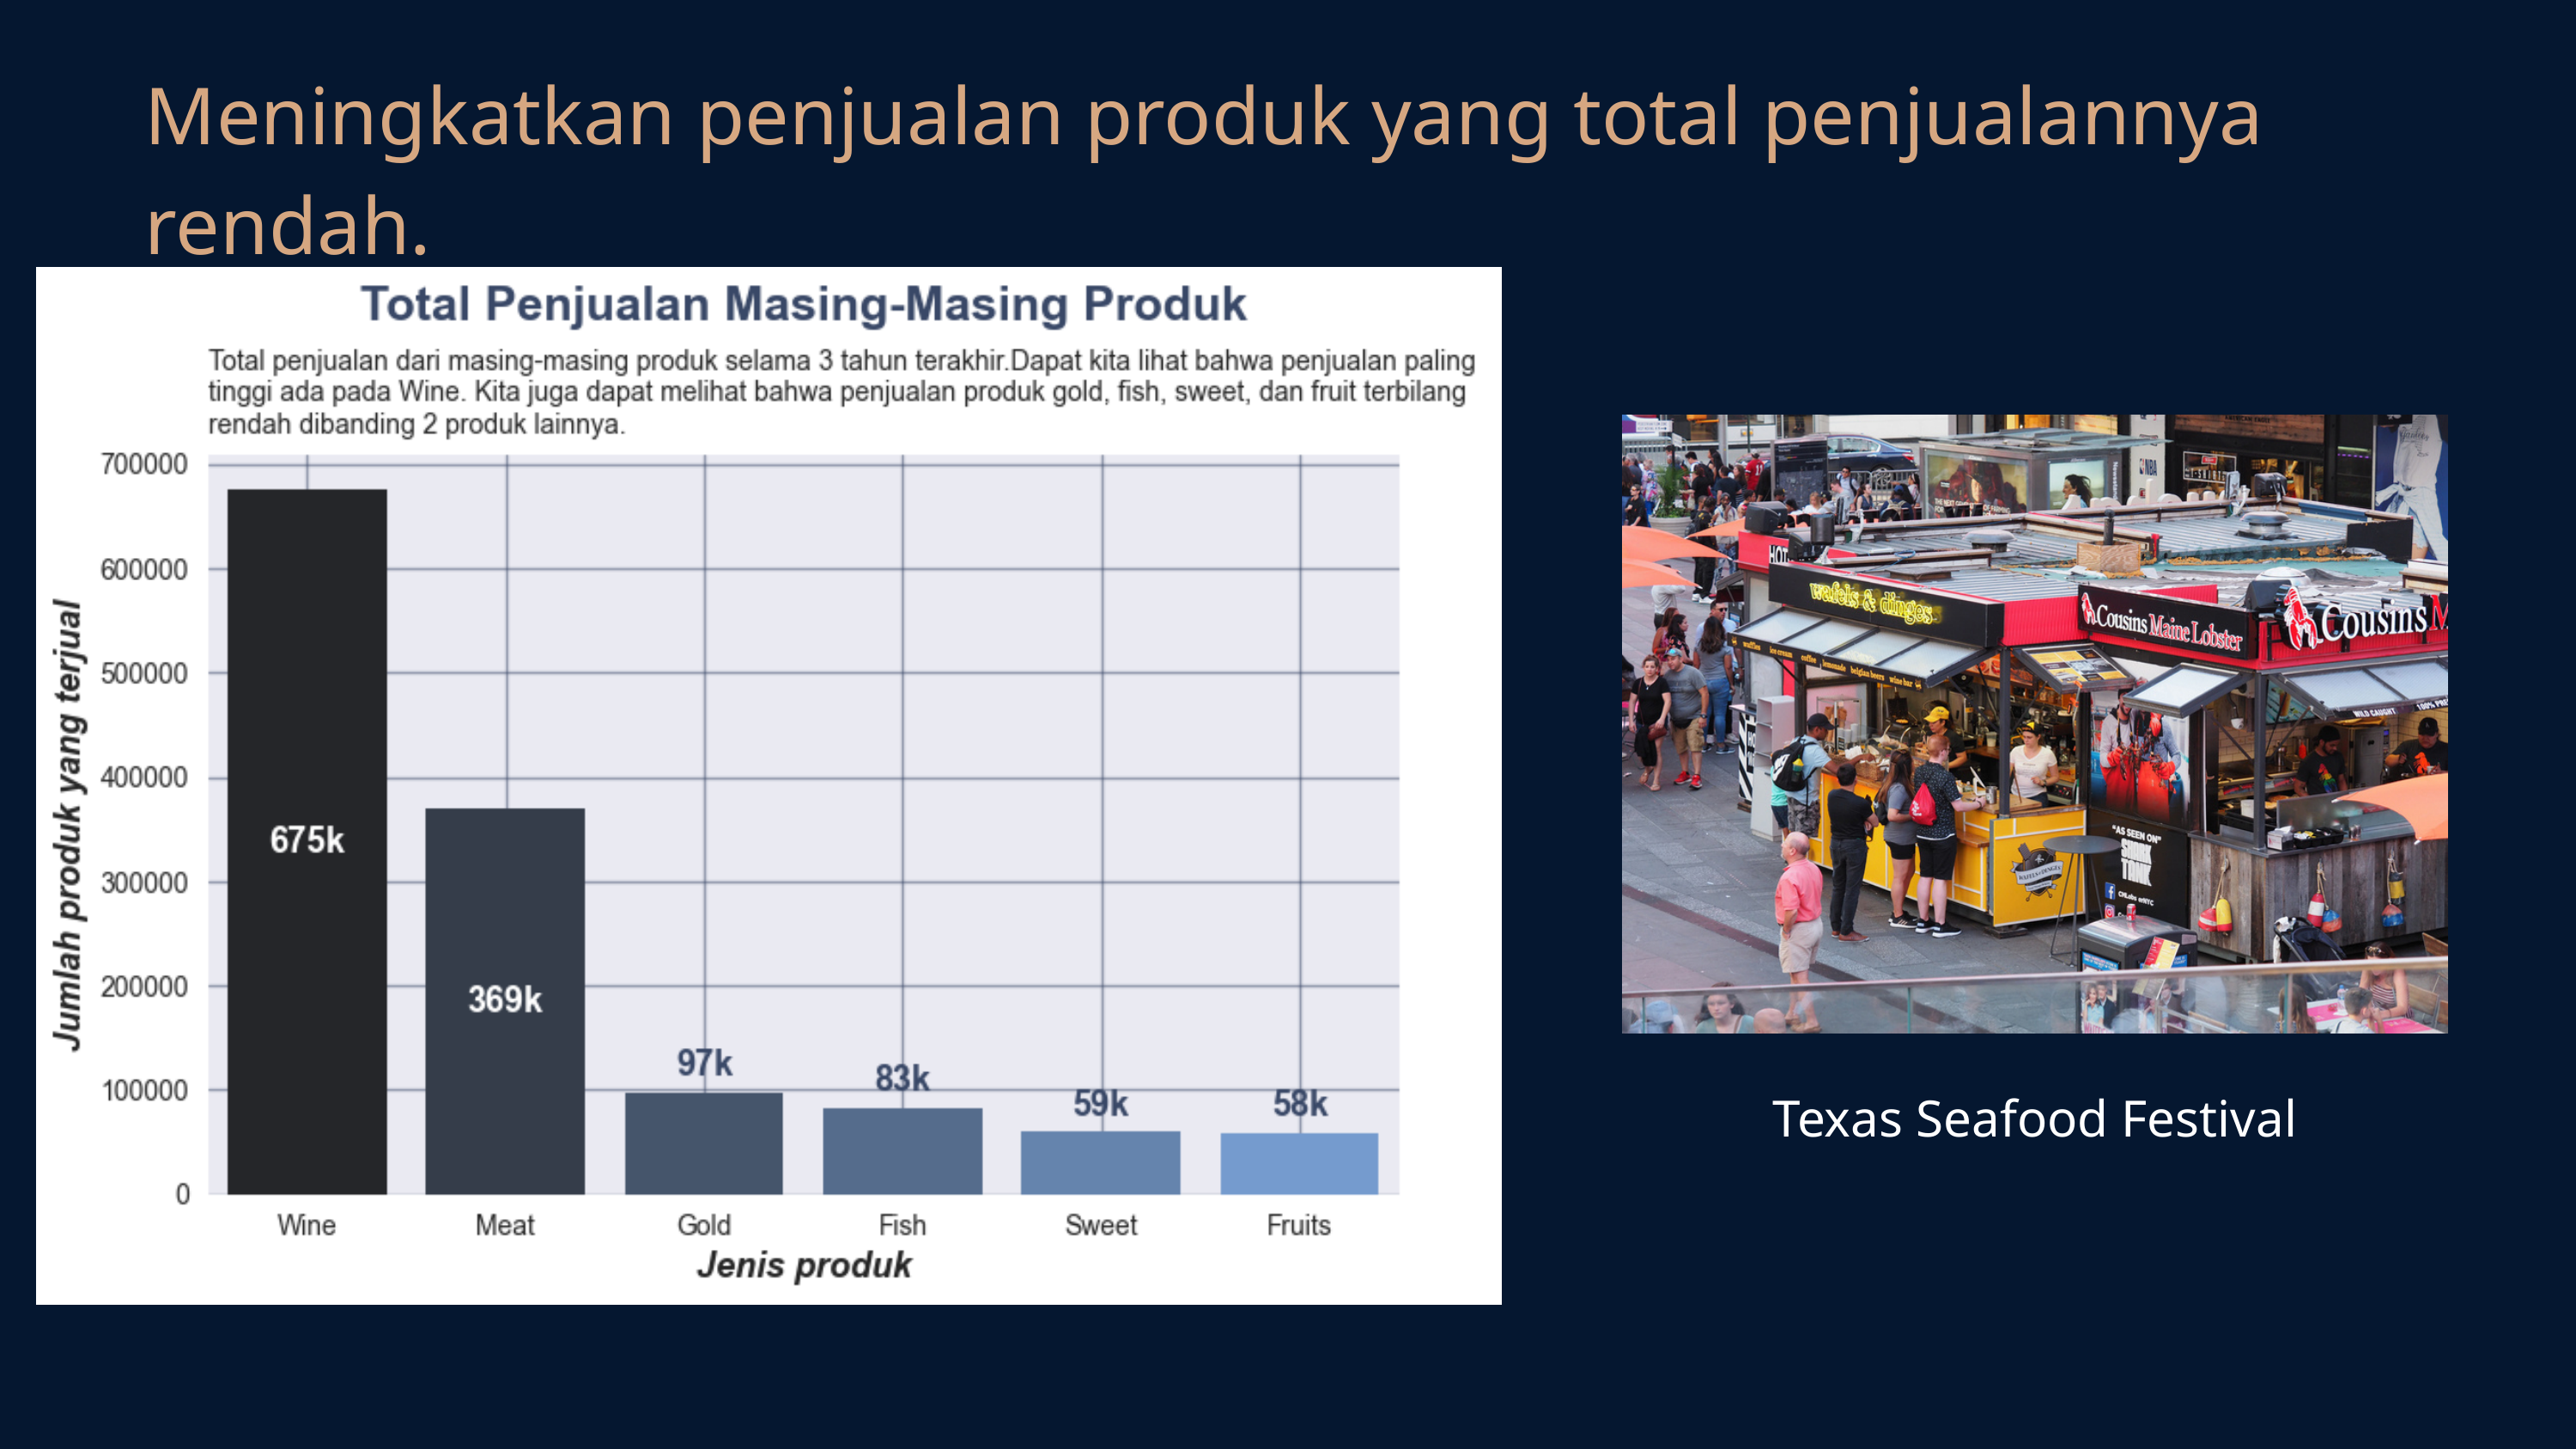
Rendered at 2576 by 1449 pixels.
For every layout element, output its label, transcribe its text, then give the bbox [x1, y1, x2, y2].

text_box Texas Seafood Festival [1733, 1076, 2336, 1147]
picture [36, 267, 1502, 1305]
picture [1622, 415, 2448, 1034]
text_box Meningkatkan penjualan produk yang total penjualannya rendah. [144, 50, 2432, 271]
